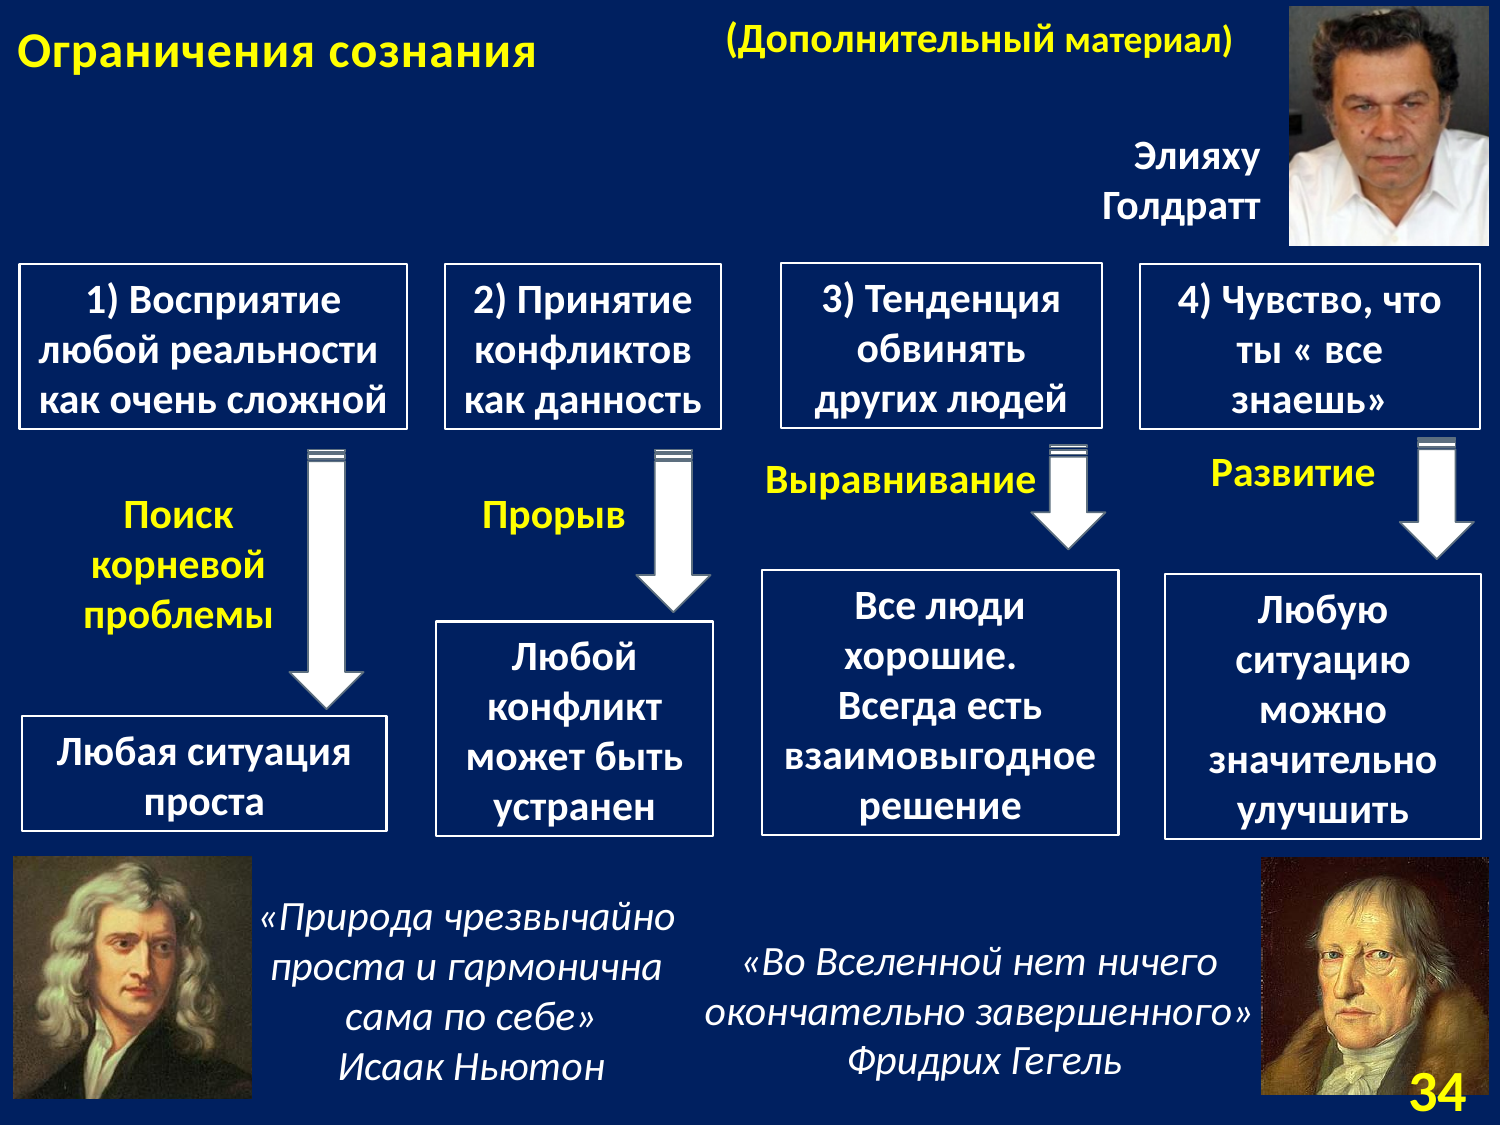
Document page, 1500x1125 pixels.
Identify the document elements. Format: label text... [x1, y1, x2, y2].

text_box Все люди хорошие. Всегда есть взаимовыгодное решение [761, 570, 1119, 836]
text_box [635, 449, 712, 613]
text_box Любая ситуация проста [22, 715, 387, 831]
text_box 4) Чувство, что ты « все знаешь» [1139, 264, 1481, 429]
text_box 1) Восприятие любой реальности как очень сложной [19, 264, 408, 429]
text_box «Природа чрезвычайно проста и гармонична сама по себе» Исаак Ньютон [258, 881, 703, 1097]
text_box [288, 449, 365, 710]
text_box [1030, 449, 1107, 551]
picture [1289, 6, 1489, 247]
picture [13, 856, 253, 1099]
text_box Поиск корневой проблемы [44, 479, 313, 645]
text_box Развитие [1175, 437, 1412, 503]
text_box Прорыв [452, 479, 656, 545]
text_box [1398, 437, 1475, 560]
text_box 2) Принятие конфликтов как данность [444, 264, 722, 429]
text_box Любую ситуацию можно значительно улучшить [1164, 574, 1482, 840]
picture [1261, 857, 1489, 1095]
text_box Выравнивание [744, 444, 1058, 510]
text_box Любой конфликт может быть устранен [436, 621, 713, 837]
text_box «Во Вселенной нет ничего окончательно завершенного» Фридрих Гегель [703, 925, 1255, 1091]
text_box 34 [1340, 1108, 1483, 1118]
text_box 3) Тенденция обвинять других людей [780, 263, 1102, 428]
text_box (Дополнительный материал) [710, 3, 1249, 69]
title Ограничения сознания [2, 4, 577, 86]
text_box Элияху Голдратт [1053, 120, 1276, 236]
text_box [1058, 444, 1088, 448]
